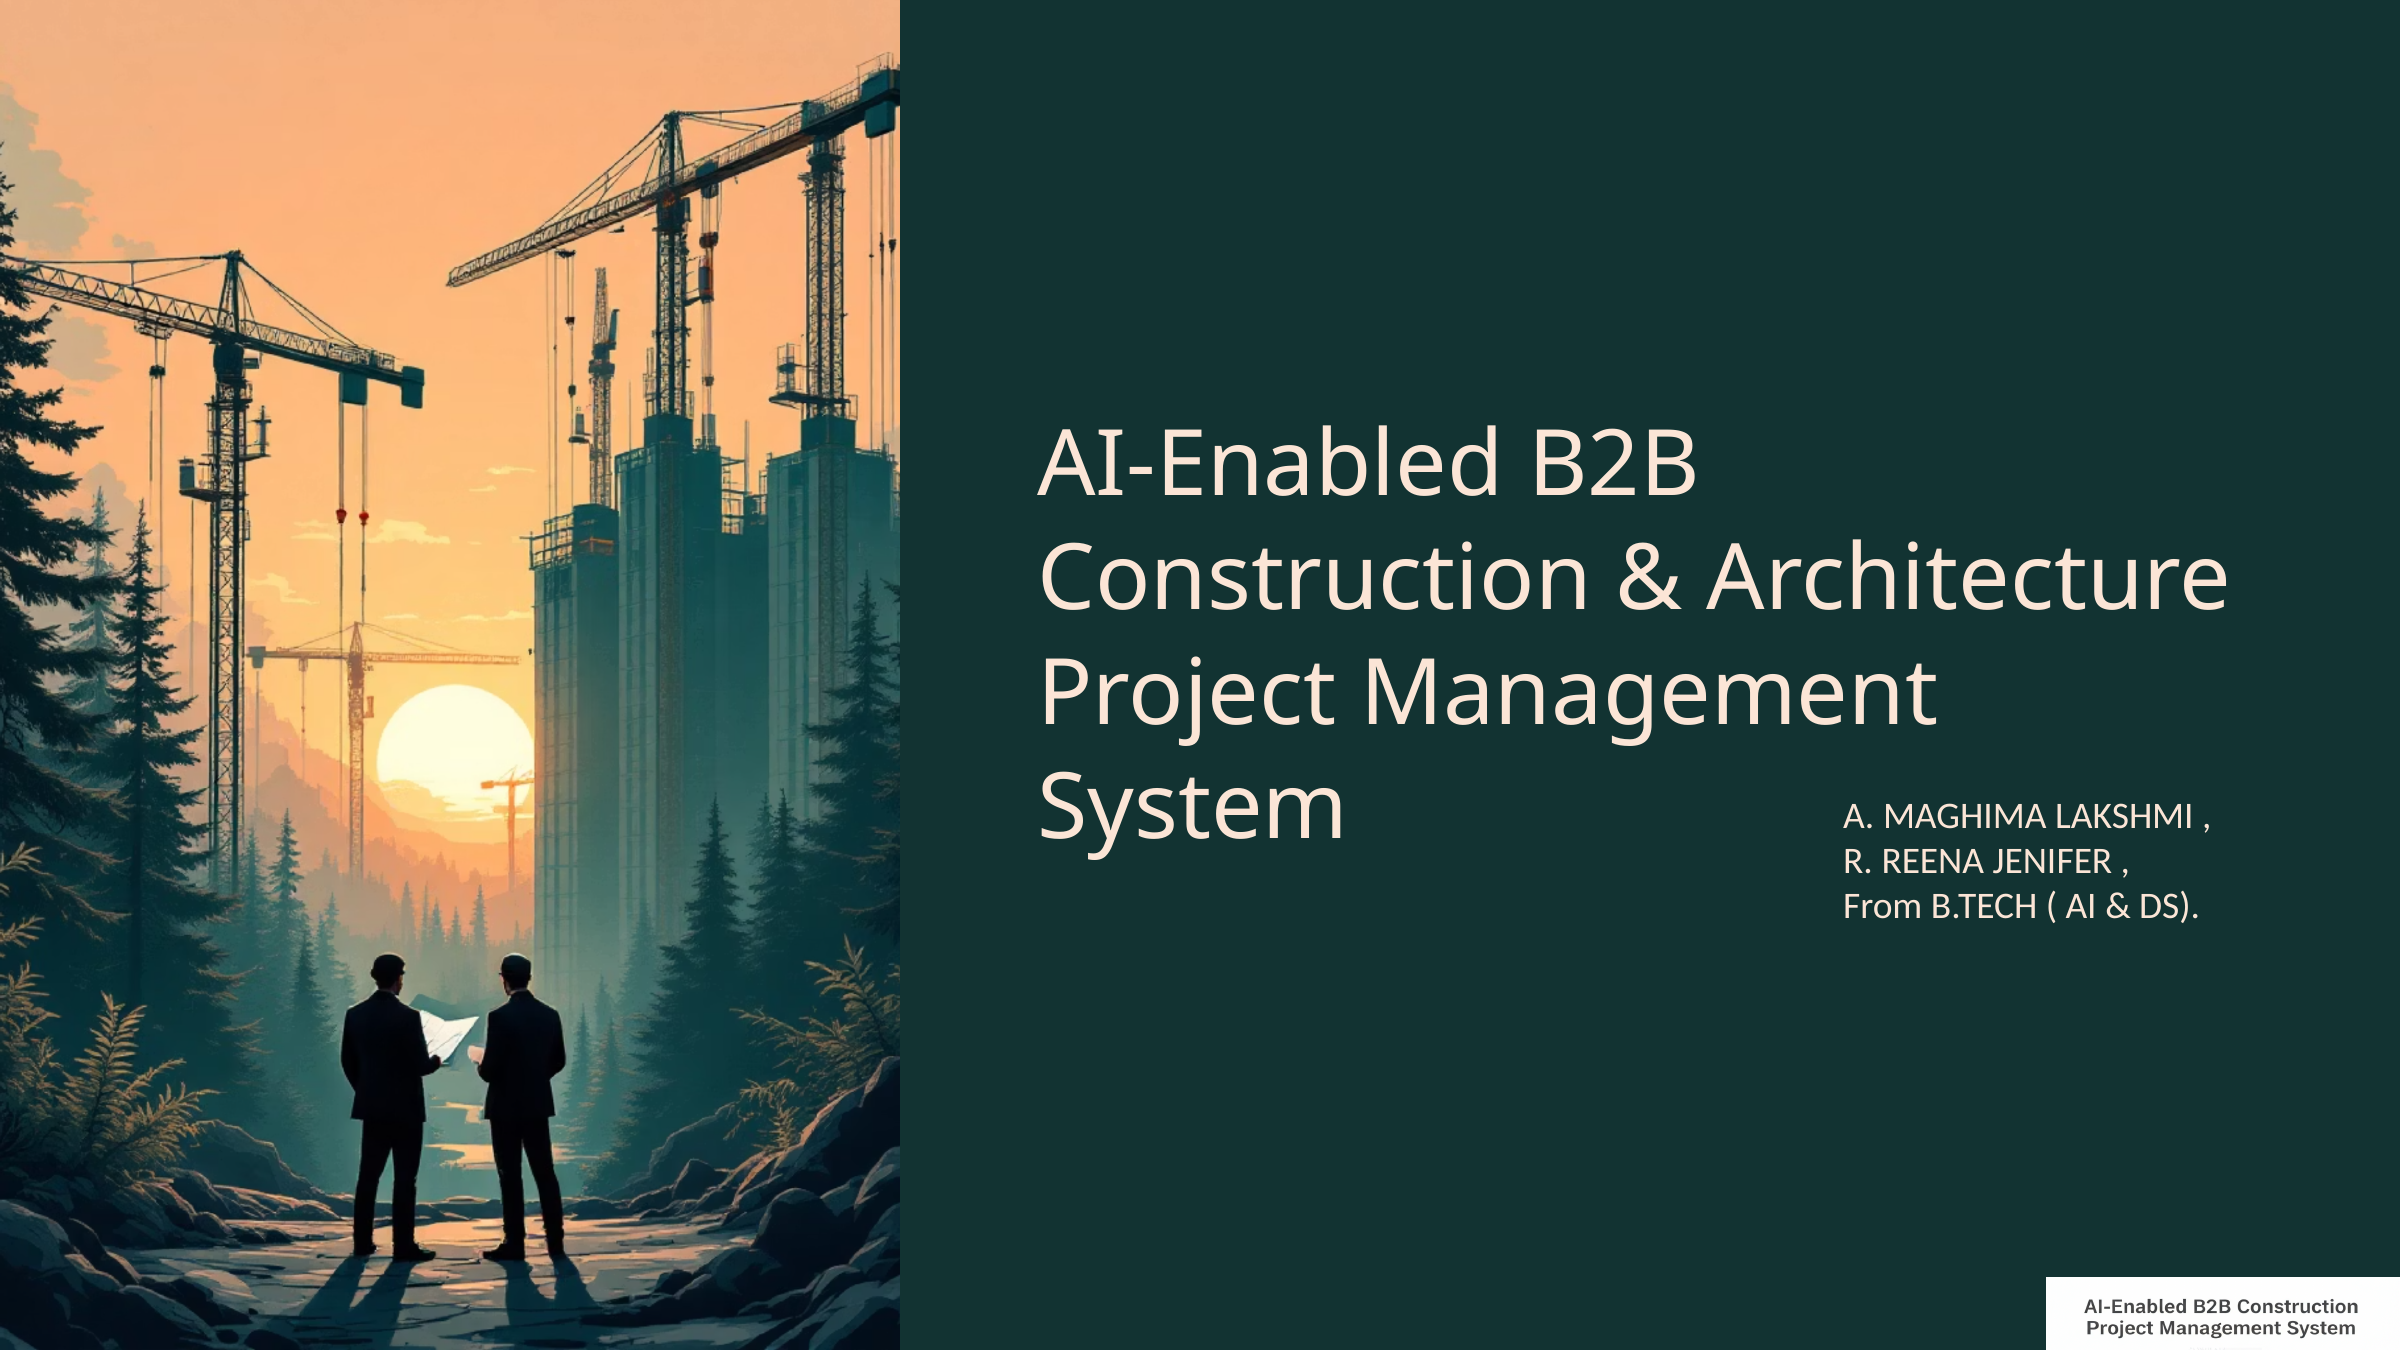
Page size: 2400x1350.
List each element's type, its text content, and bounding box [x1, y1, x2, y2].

text_box A. MAGHIMA LAKSHMI , R. REENA JENIFER , From B.TECH ( AI & DS). [1828, 783, 2315, 934]
text_box AI-Enabled B2B Construction & Architecture Project Management System [1037, 398, 2263, 630]
picture [2046, 1271, 2400, 1350]
picture [0, 0, 900, 1350]
